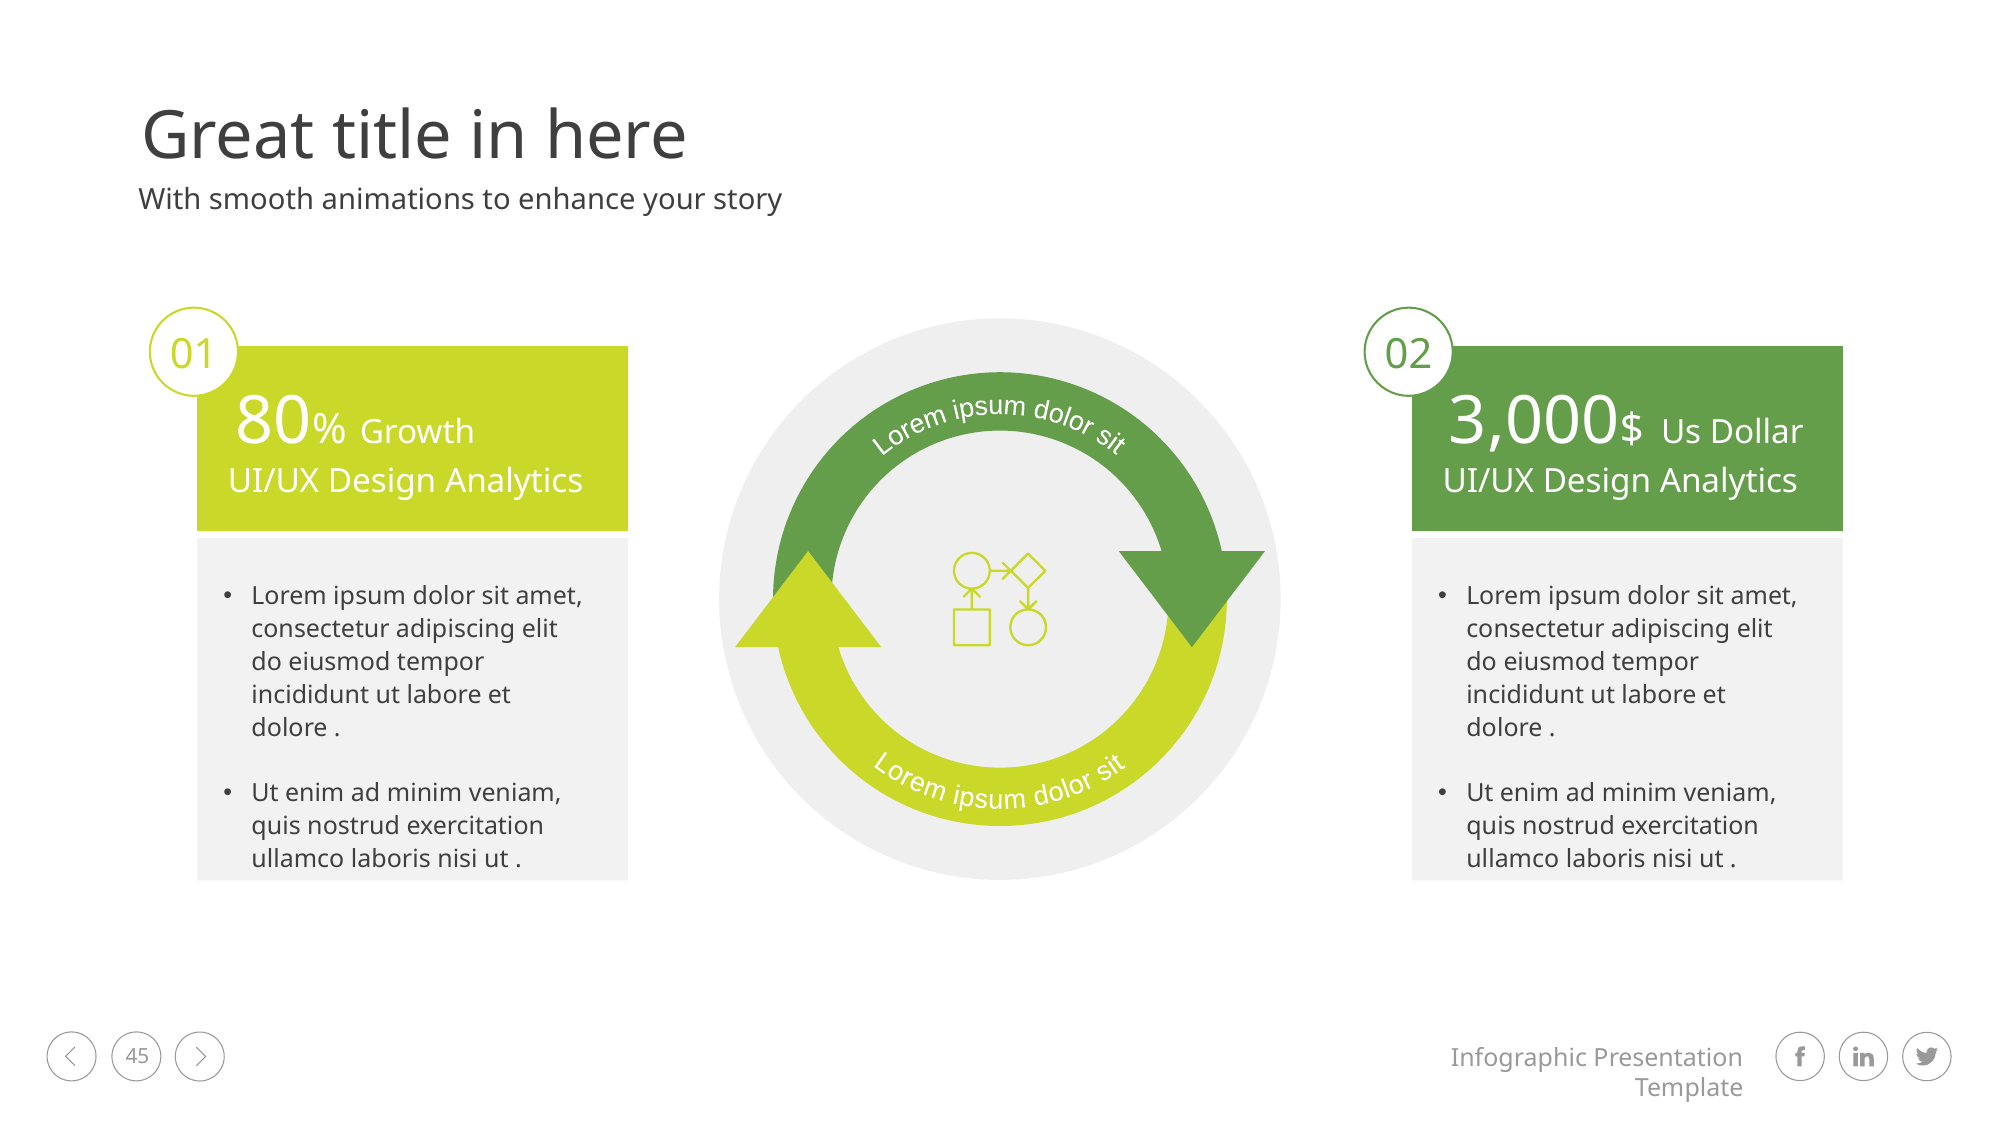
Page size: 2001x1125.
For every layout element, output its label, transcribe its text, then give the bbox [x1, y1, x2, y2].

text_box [149, 307, 629, 881]
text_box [719, 318, 1281, 880]
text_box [135, 84, 786, 224]
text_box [1364, 307, 1843, 881]
slide_number 45 [88, 1026, 187, 1087]
